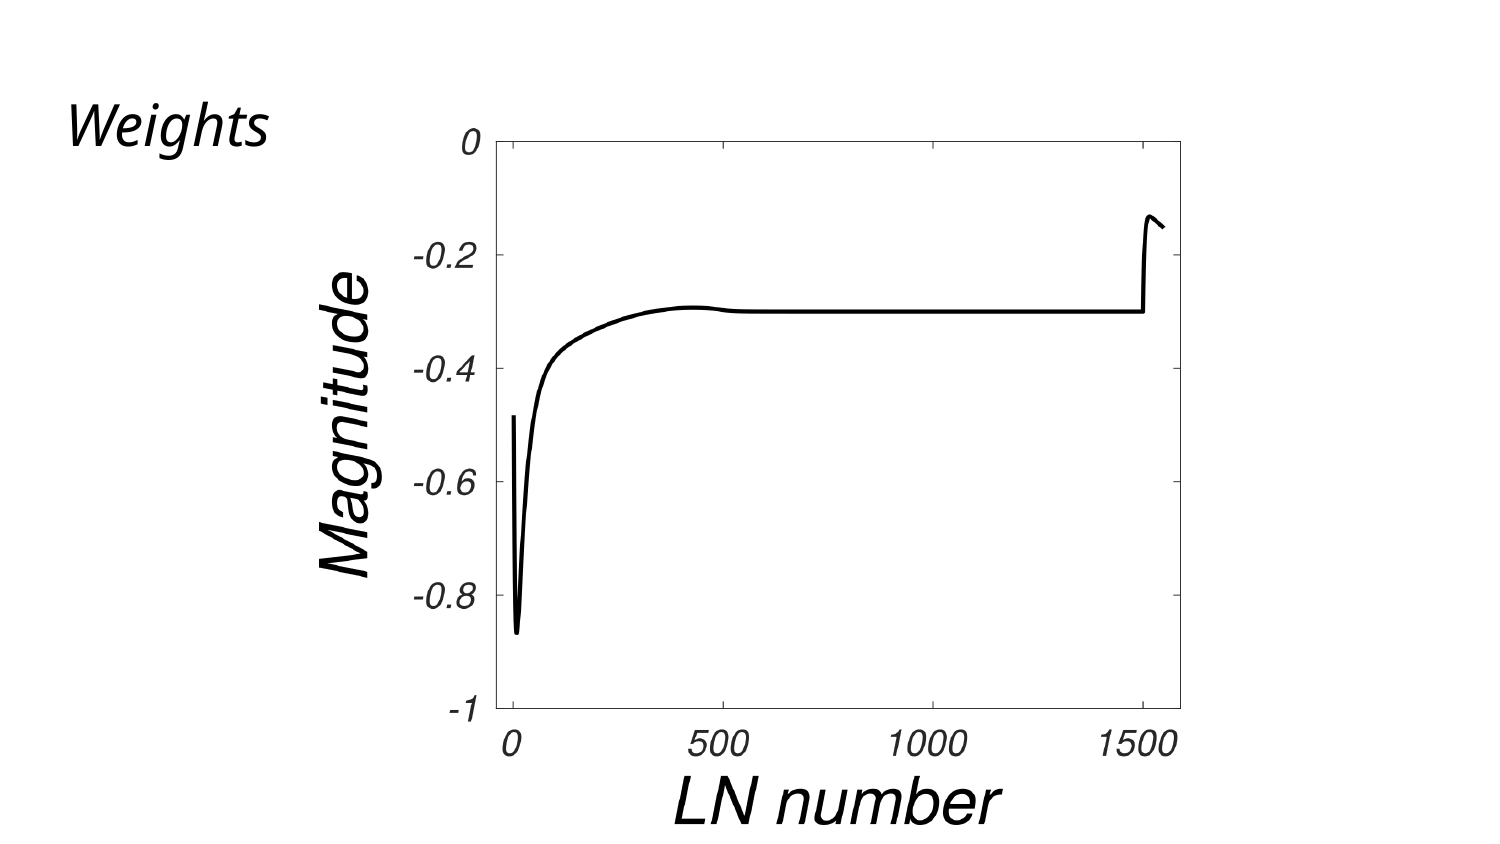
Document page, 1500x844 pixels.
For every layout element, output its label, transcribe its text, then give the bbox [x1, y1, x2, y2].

picture [319, 128, 1181, 825]
text_box Weights [51, 72, 1449, 167]
